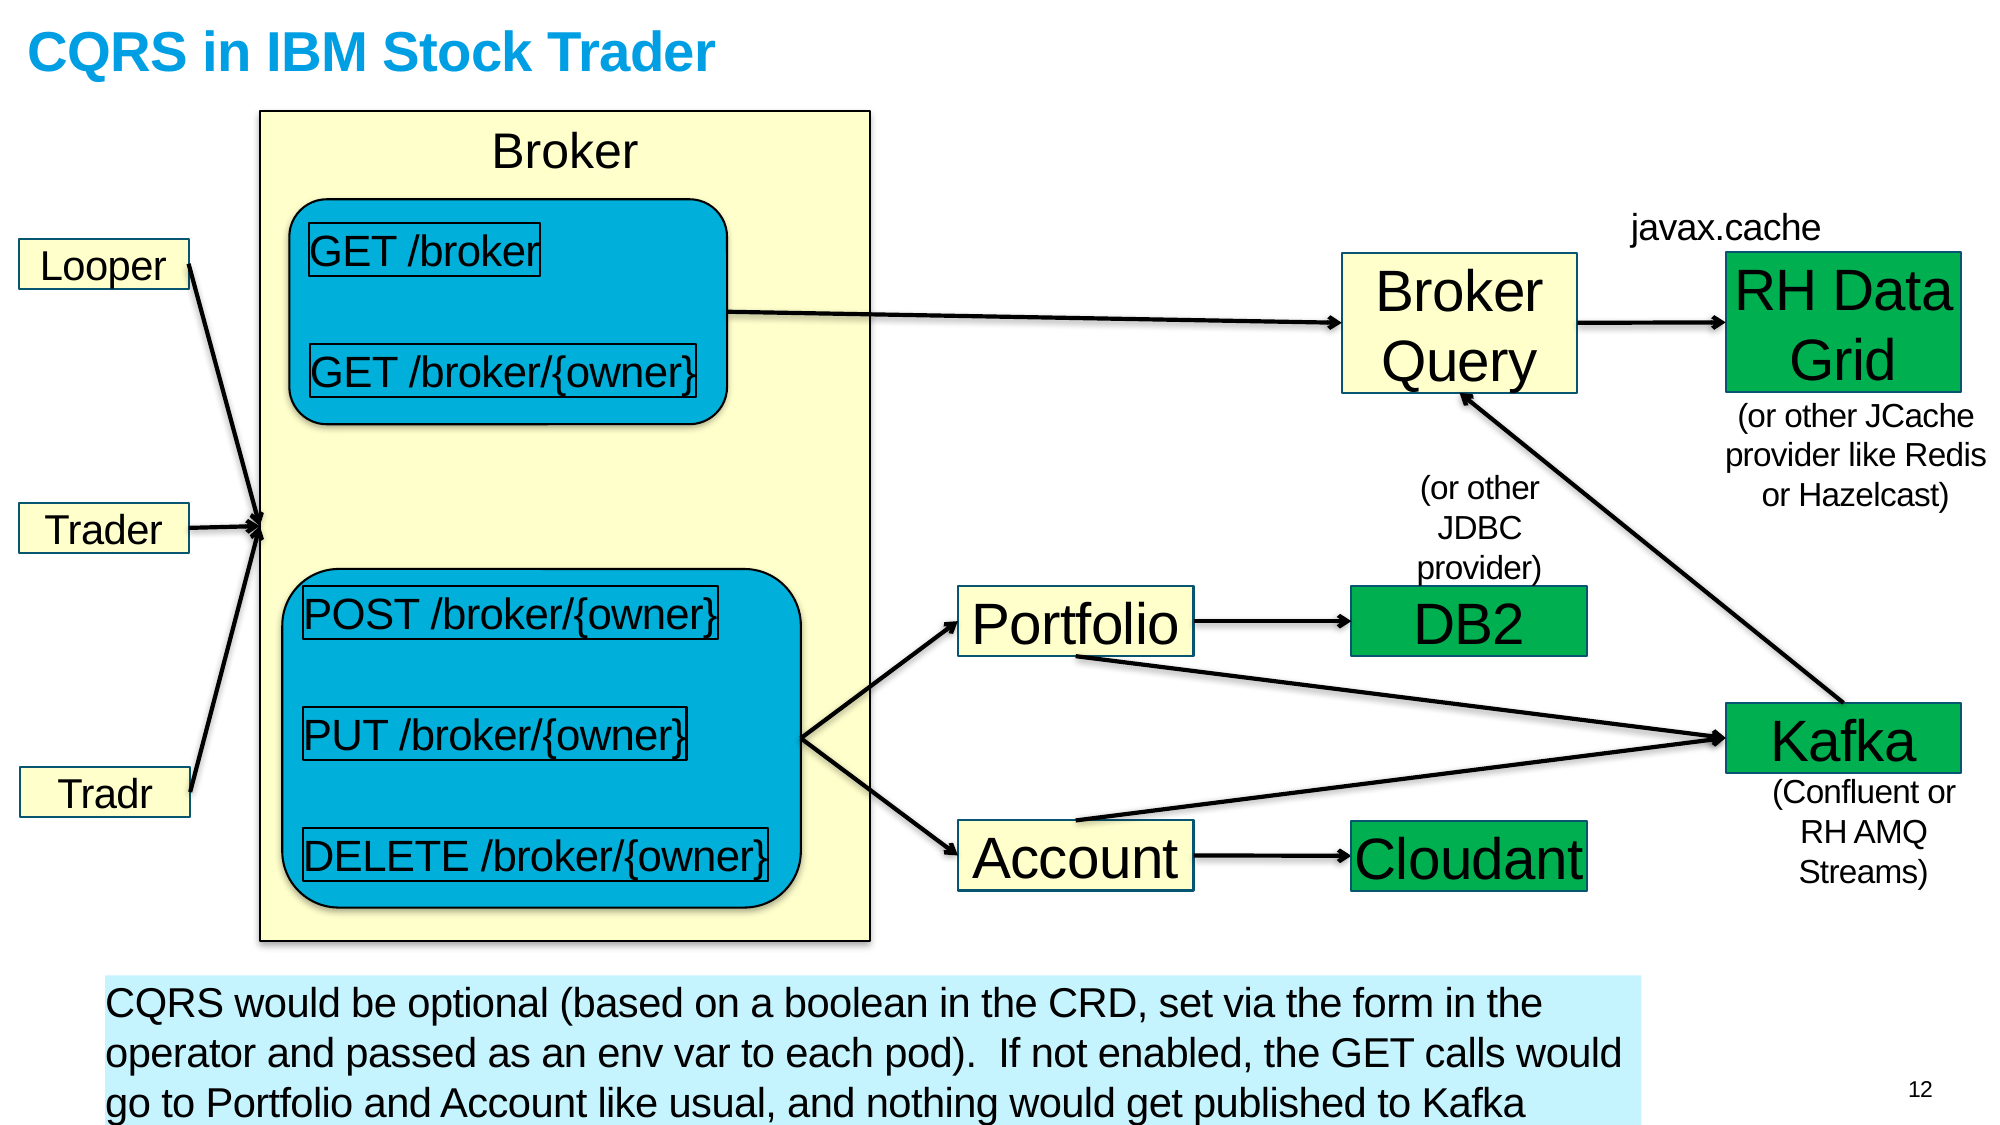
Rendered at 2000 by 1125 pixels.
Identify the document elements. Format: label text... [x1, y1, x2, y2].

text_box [800, 621, 958, 737]
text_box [1459, 393, 1844, 704]
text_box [726, 311, 1342, 324]
text_box Cloudant [1351, 829, 1588, 891]
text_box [1075, 737, 1726, 821]
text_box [1075, 656, 1726, 737]
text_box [282, 568, 802, 908]
text_box Portfolio [957, 586, 1194, 657]
text_box (or other JCache provider like Redis or Hazelcast) [1844, 393, 1992, 514]
text_box Tradr [20, 767, 191, 818]
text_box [188, 263, 260, 524]
text_box (or other JDBC provider) [1400, 466, 1454, 587]
text_box Broker [259, 111, 871, 941]
text_box Kafka [1731, 702, 1962, 773]
text_box DB2 [1351, 586, 1454, 655]
text_box Trader [18, 502, 184, 553]
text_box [189, 525, 260, 793]
text_box CQRS would be optional (based on a boolean in the CRD, set via the form in the operator and passed as an env var to each pod). If not enabled, the GET calls would go to Portfolio and Account like usual, and nothing would get published to Kafka [105, 975, 1642, 1125]
text_box javax.cache [1630, 202, 1823, 249]
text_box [289, 198, 728, 425]
text_box Looper [18, 238, 189, 289]
text_box Account [957, 820, 1194, 891]
text_box RH Data Grid [1725, 252, 1962, 393]
text_box Broker Query [1341, 252, 1578, 393]
title CQRS in IBM Stock Trader [27, 15, 1800, 84]
text_box (Confluent or RH AMQ Streams) [1759, 770, 1969, 891]
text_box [800, 737, 958, 856]
